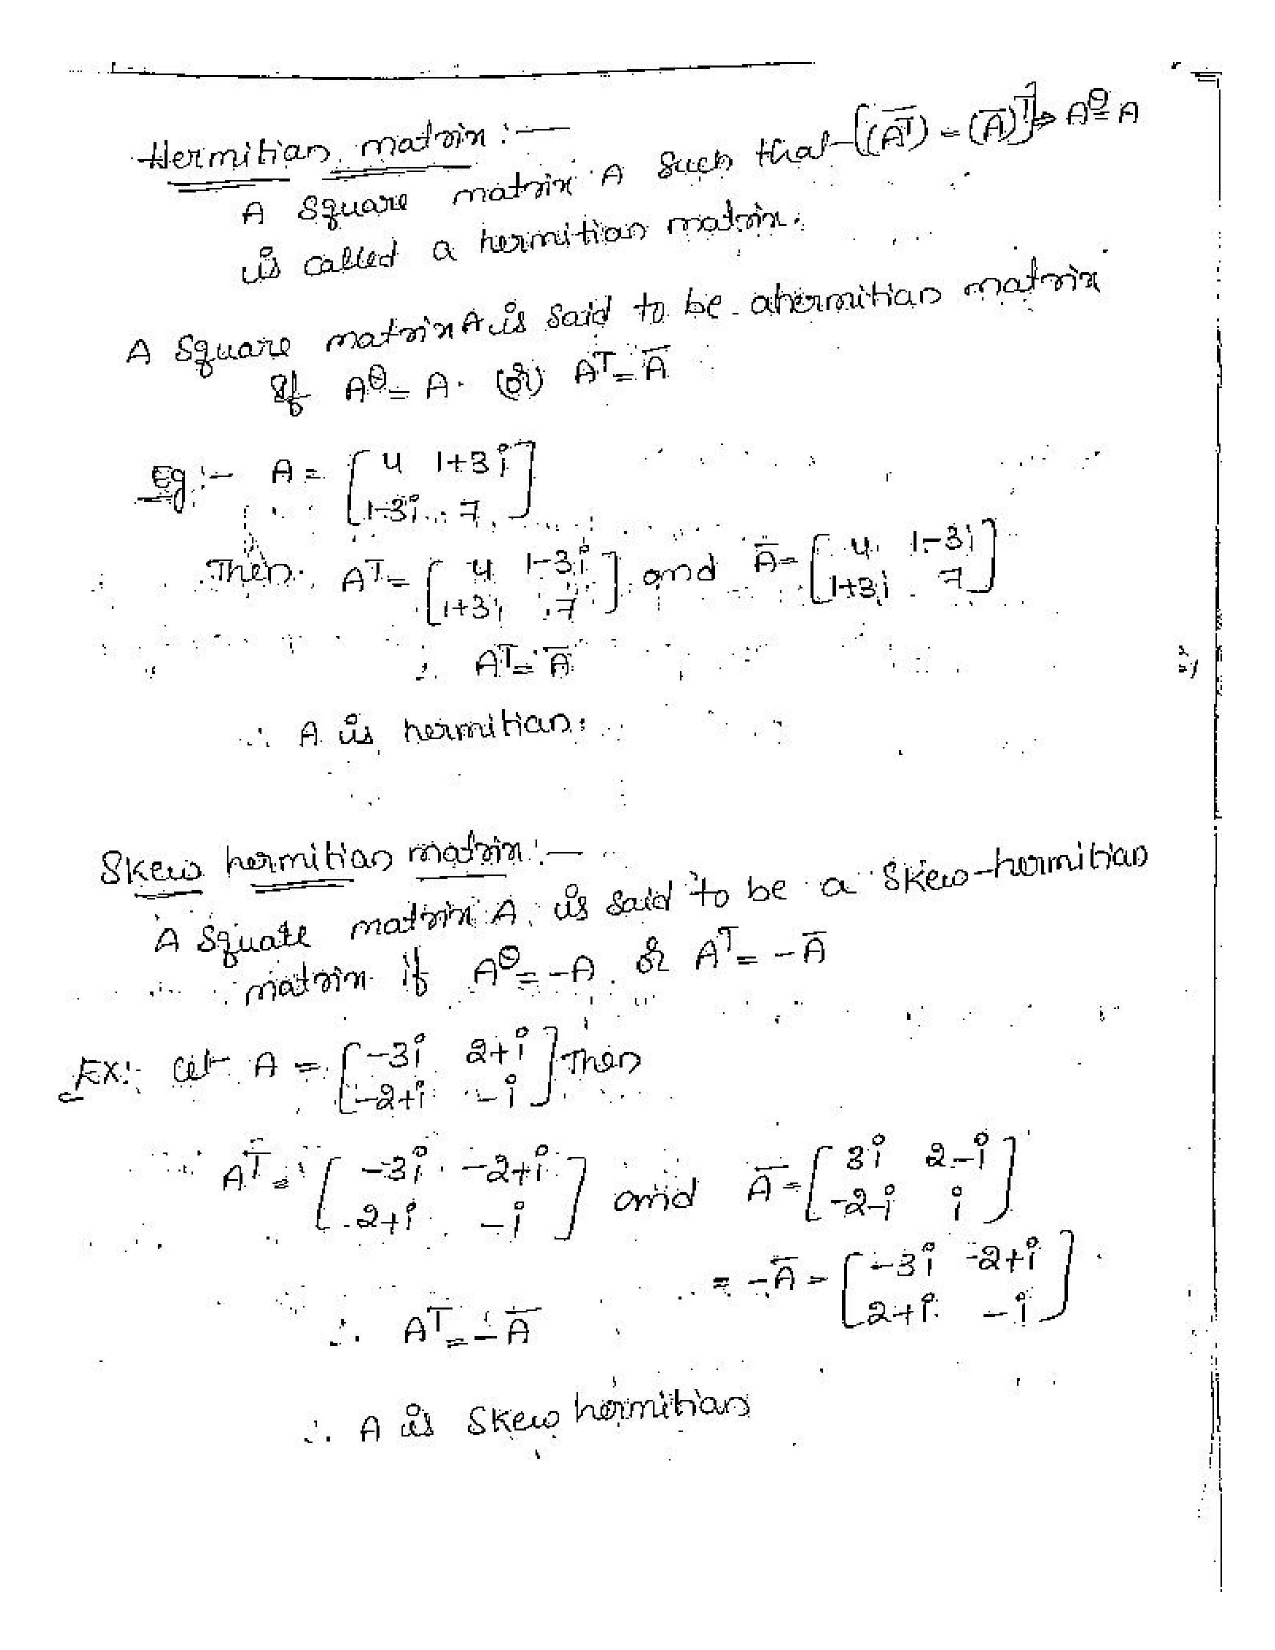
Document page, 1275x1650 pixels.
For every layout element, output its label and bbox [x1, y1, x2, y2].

picture [53, 62, 1222, 1592]
